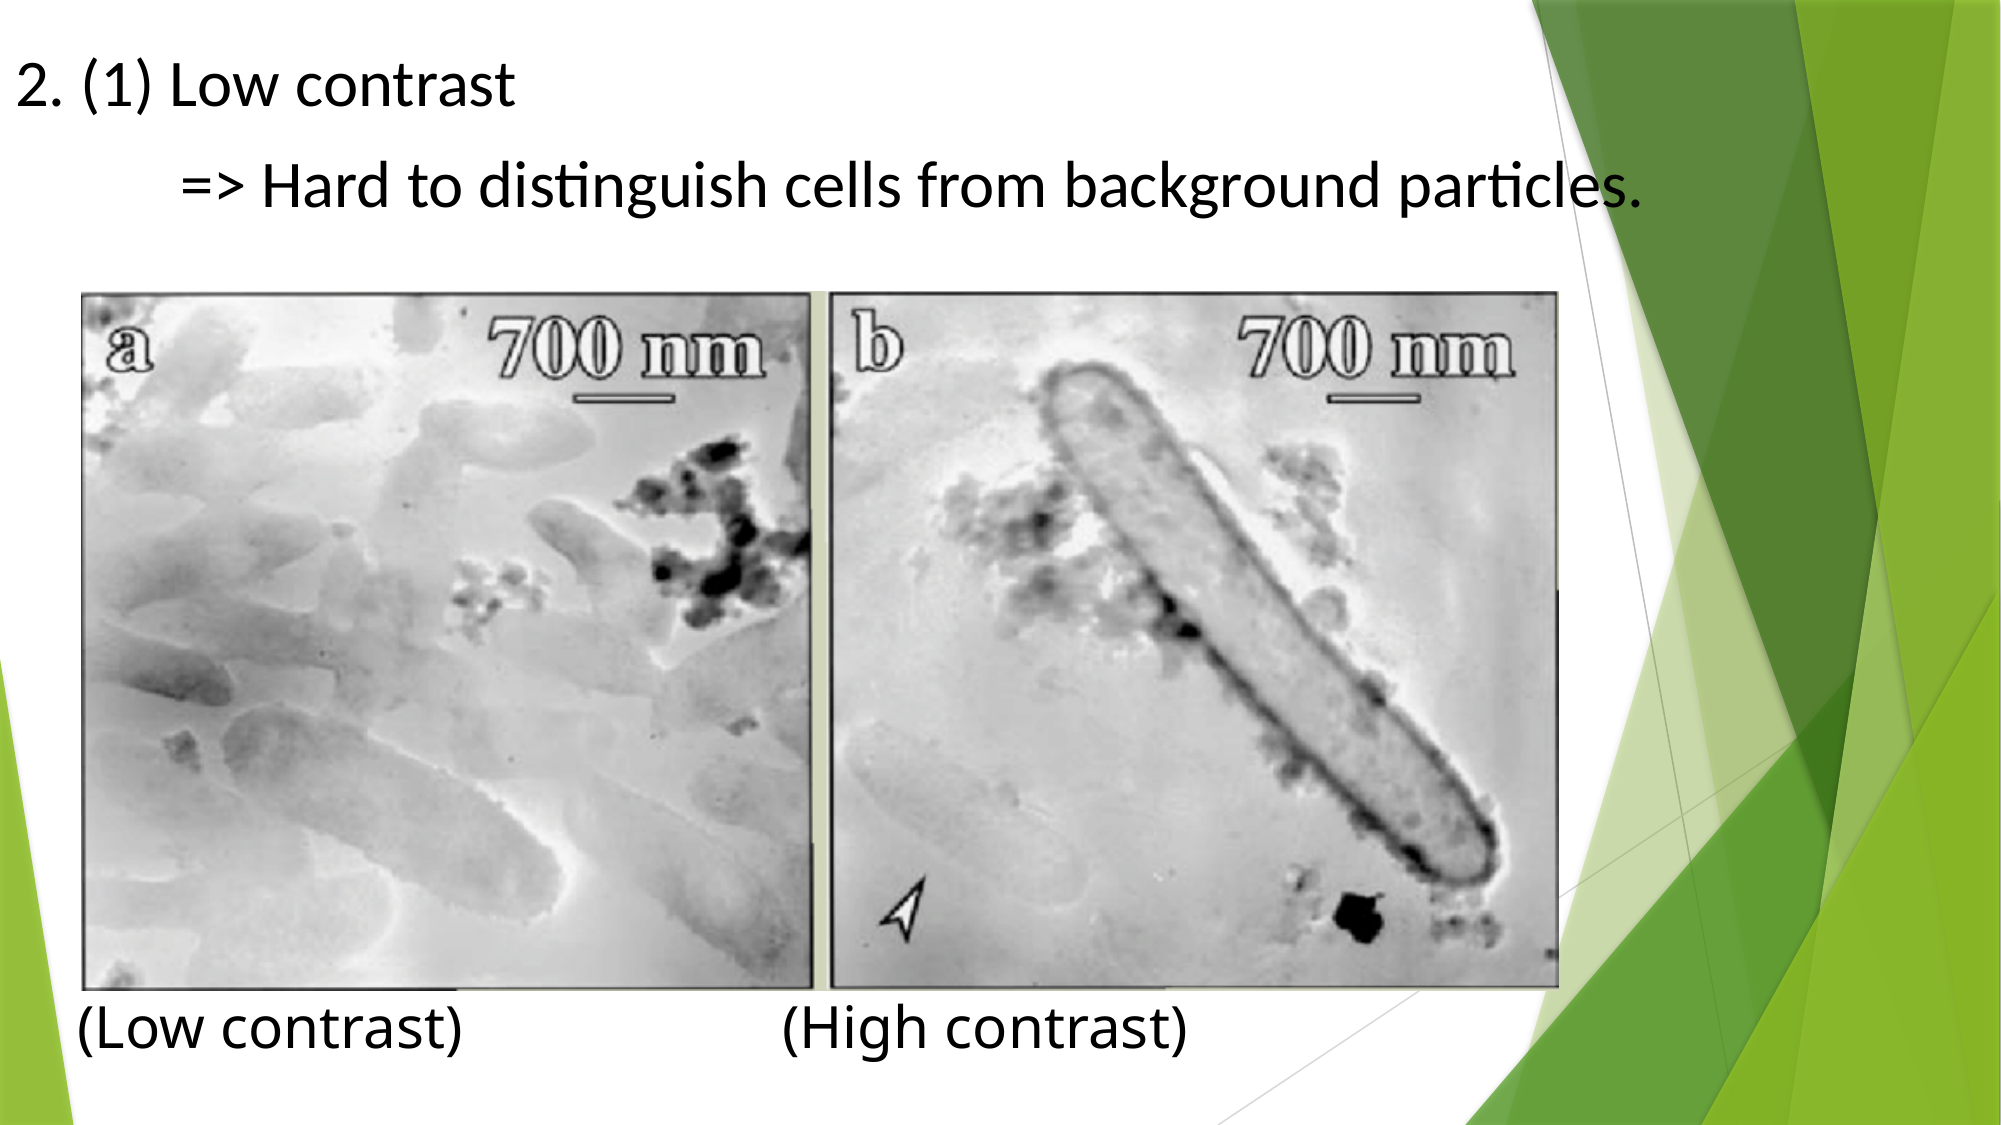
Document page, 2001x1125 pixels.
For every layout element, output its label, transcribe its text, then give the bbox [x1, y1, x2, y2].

picture [81, 291, 1559, 991]
list 2. (1) Low contrast => Hard to distinguish cells from background particles. [0, 32, 1921, 274]
text_box (Low contrast) (High contrast) [62, 990, 1496, 1085]
